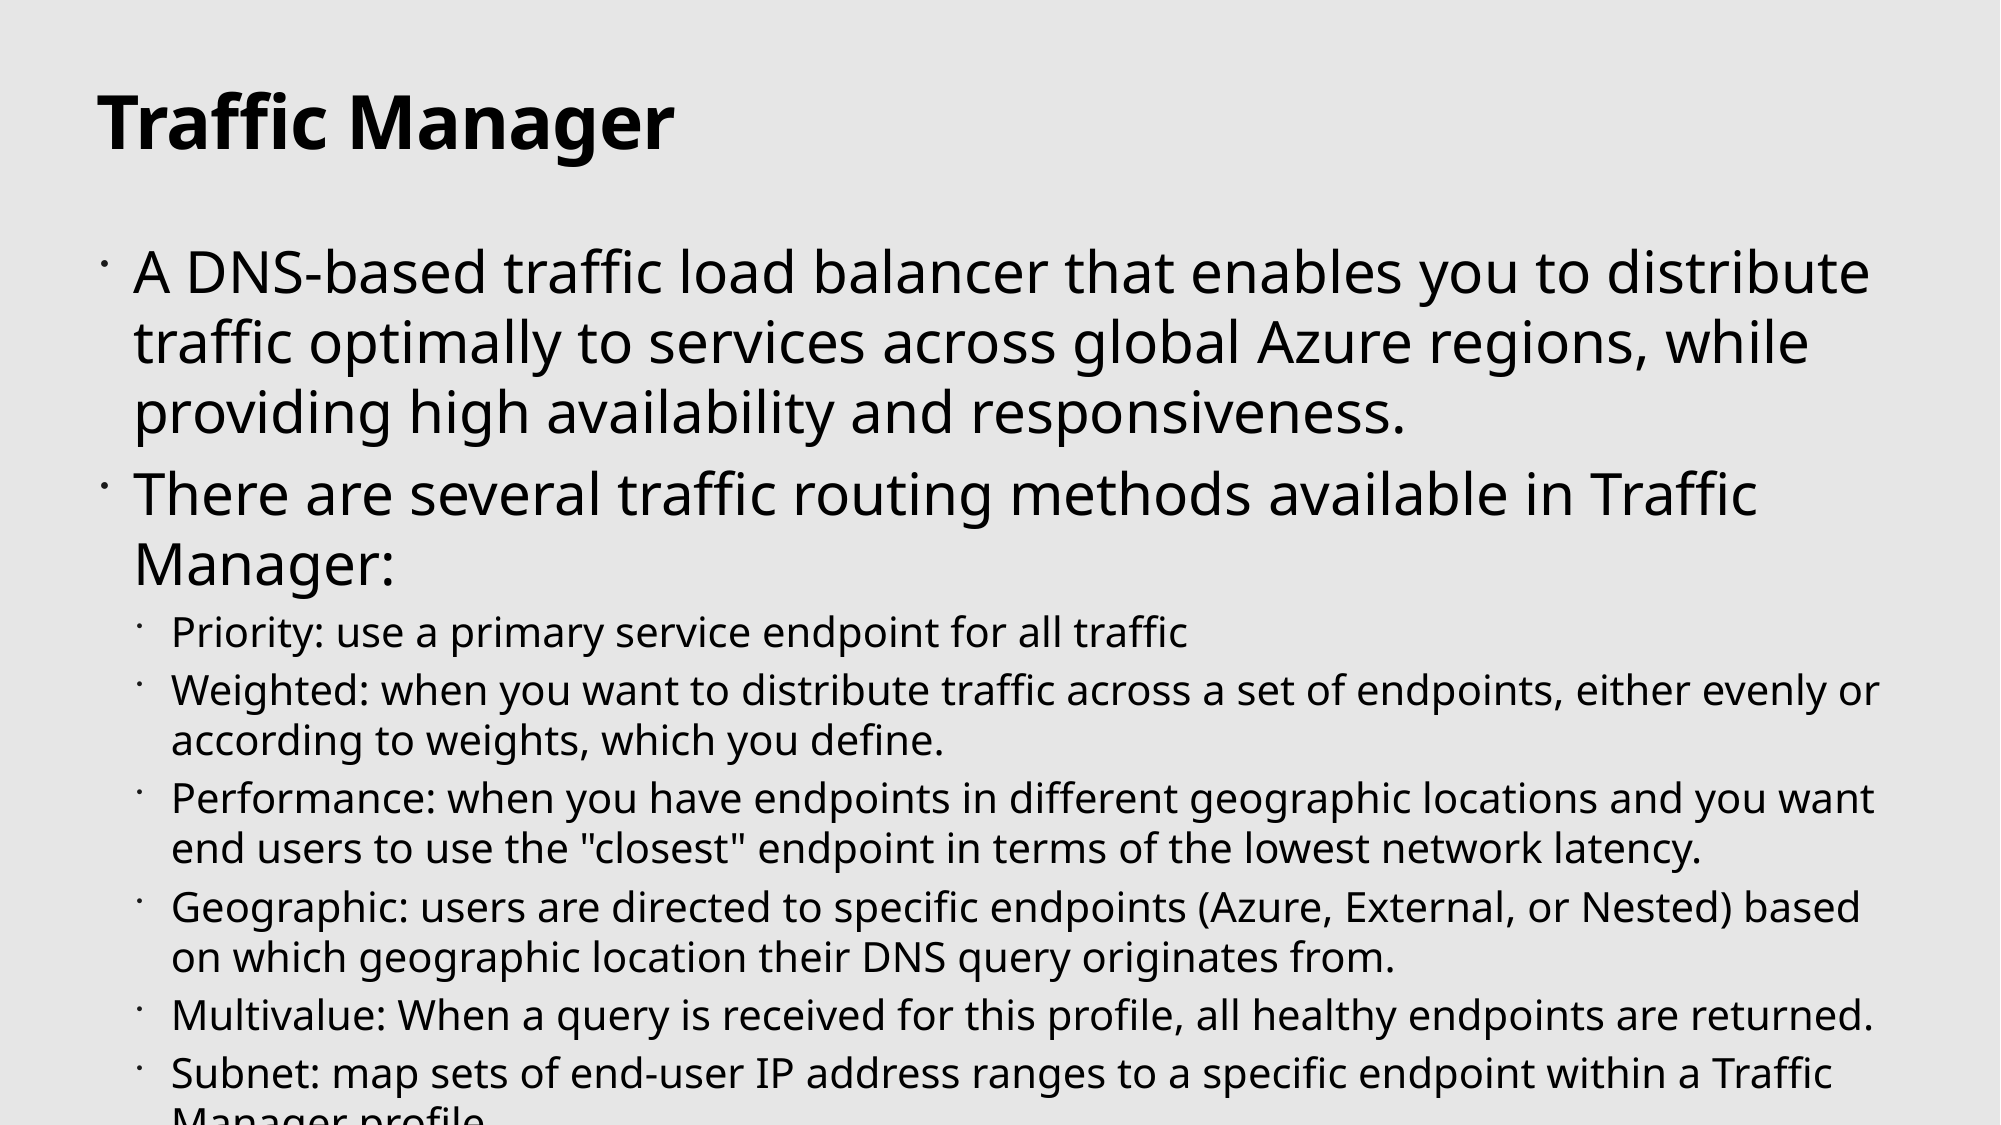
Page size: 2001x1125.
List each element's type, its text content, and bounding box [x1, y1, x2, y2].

list A DNS-based traffic load balancer that enables you to distribute traffic optimally to services across global Azure regions, while providing high availability and responsiveness. There are several traffic routing methods available in Traffic Manager: Priority: use a primary service endpoint for all traffic Weighted: when you want to distribute traffic across a set of endpoints, either evenly or according to weights, which you define. Performance: when you have endpoints in different geographic locations and you want end users to use the "closest" endpoint in terms of the lowest network latency. Geographic: users are directed to specific endpoints (Azure, External, or Nested) based on which geographic location their DNS query originates from. Multivalue: When a query is received for this profile, all healthy endpoints are returned. Subnet: map sets of end-user IP address ranges to a specific endpoint within a Traffic Manager profile. [95, 235, 1904, 1098]
title Traffic Manager [96, 75, 1904, 166]
